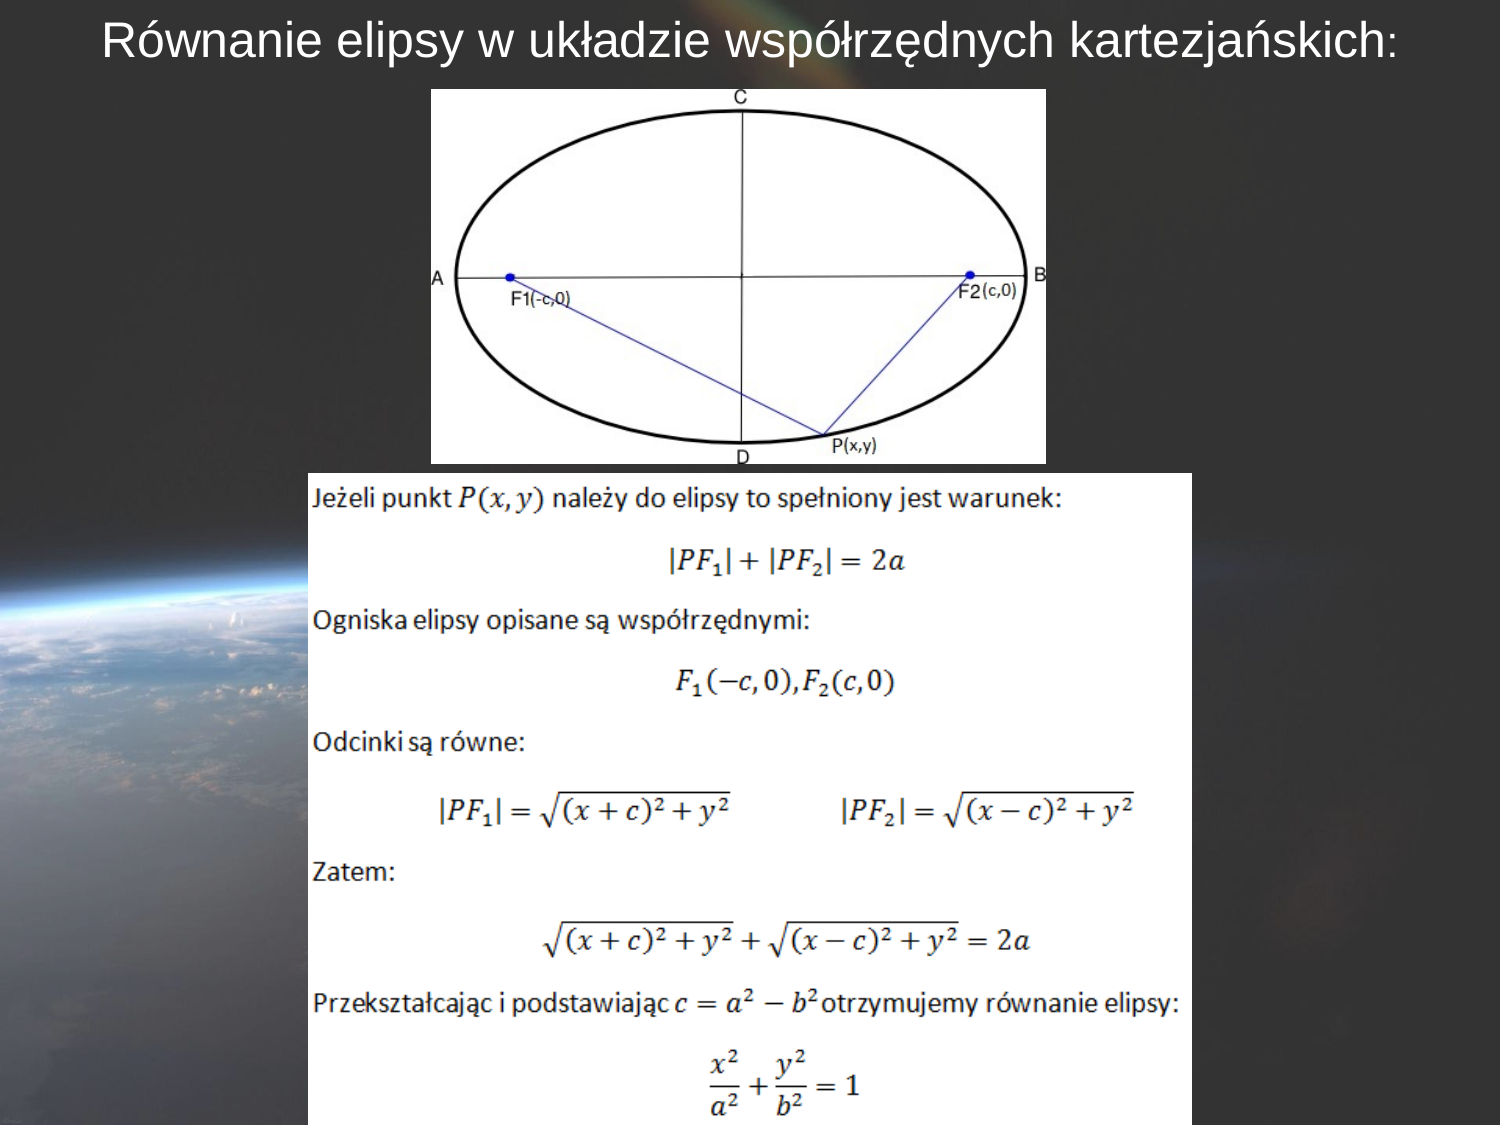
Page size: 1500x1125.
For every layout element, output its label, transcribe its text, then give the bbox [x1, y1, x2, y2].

picture [430, 89, 1046, 464]
text_box Równanie elipsy w układzie współrzędnych kartezjańskich: [0, 0, 1500, 120]
picture [308, 473, 1192, 1125]
